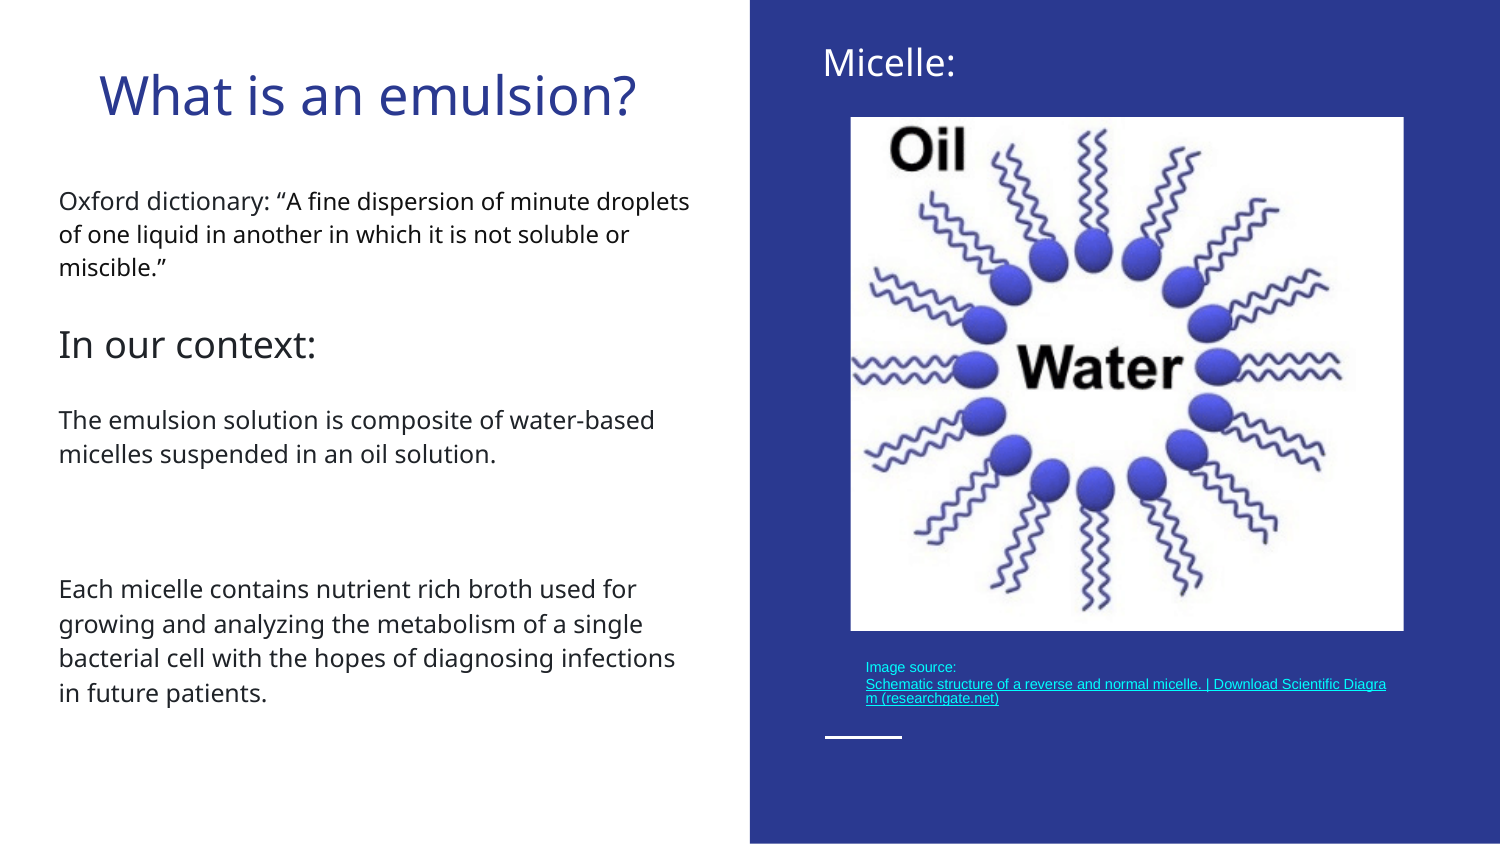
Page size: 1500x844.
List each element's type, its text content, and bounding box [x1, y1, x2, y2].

title What is an emulsion? [43, 33, 708, 142]
text_box Image source: Schematic structure of a reverse and normal micelle. | Download Scientific Diagram (researchgate.net) [850, 642, 1404, 709]
text_box Micelle: [807, 23, 1063, 82]
subtitle Oxford dictionary: “A fine dispersion of minute droplets of one liquid in another in which it is not soluble or miscible.” In our context: The emulsion solution is composite of water-based micelles suspended in an oil solution. Each micelle contains nutrient rich broth used for growing and analyzing the metabolism of a single bacterial cell with the hopes of diagnosing infections in future patients. [43, 165, 708, 803]
picture [850, 116, 1404, 631]
